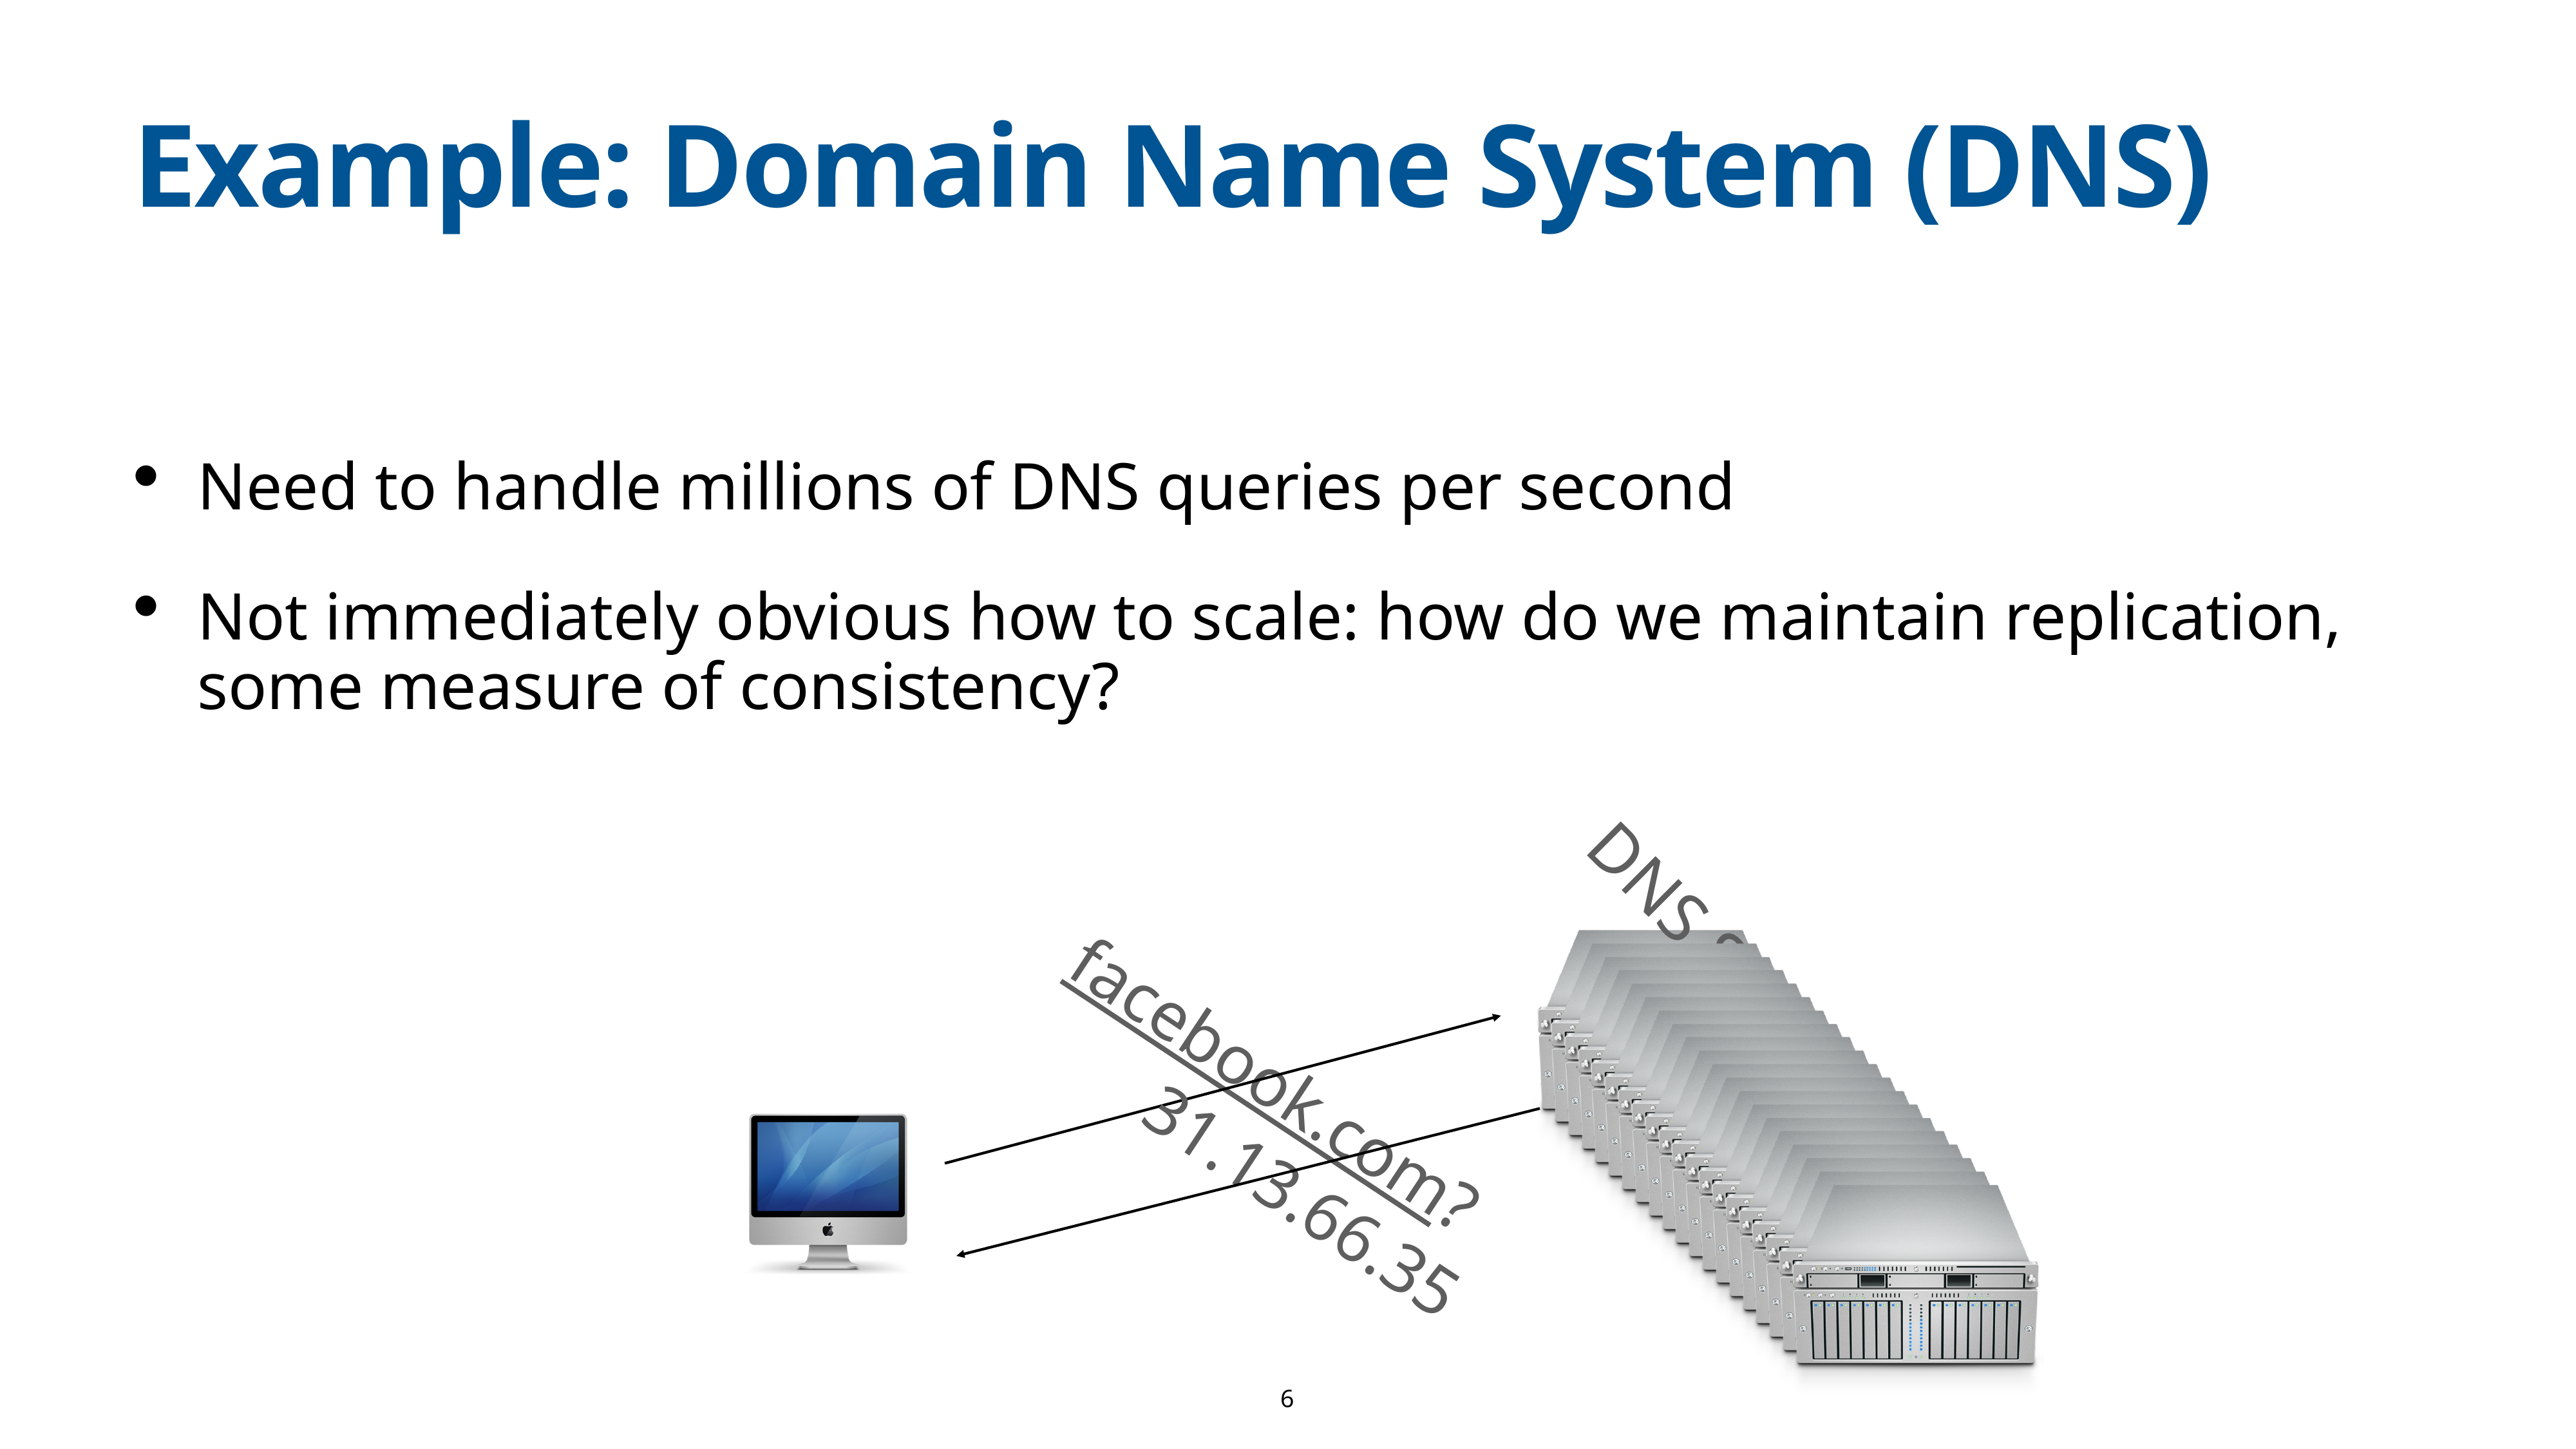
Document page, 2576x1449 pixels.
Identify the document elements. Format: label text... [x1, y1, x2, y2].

title Example: Domain Name System (DNS) [127, 113, 2449, 266]
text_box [956, 1108, 1540, 1256]
list Need to handle millions of DNS queries per second Not immediately obvious how to scale: how do we maintain replication, some measure of consistency? [127, 448, 2449, 1321]
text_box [944, 1015, 1501, 1164]
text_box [1532, 886, 1795, 1142]
picture [732, 1087, 924, 1280]
slide_number 6 [1267, 1381, 1307, 1422]
picture [1546, 898, 2044, 1397]
